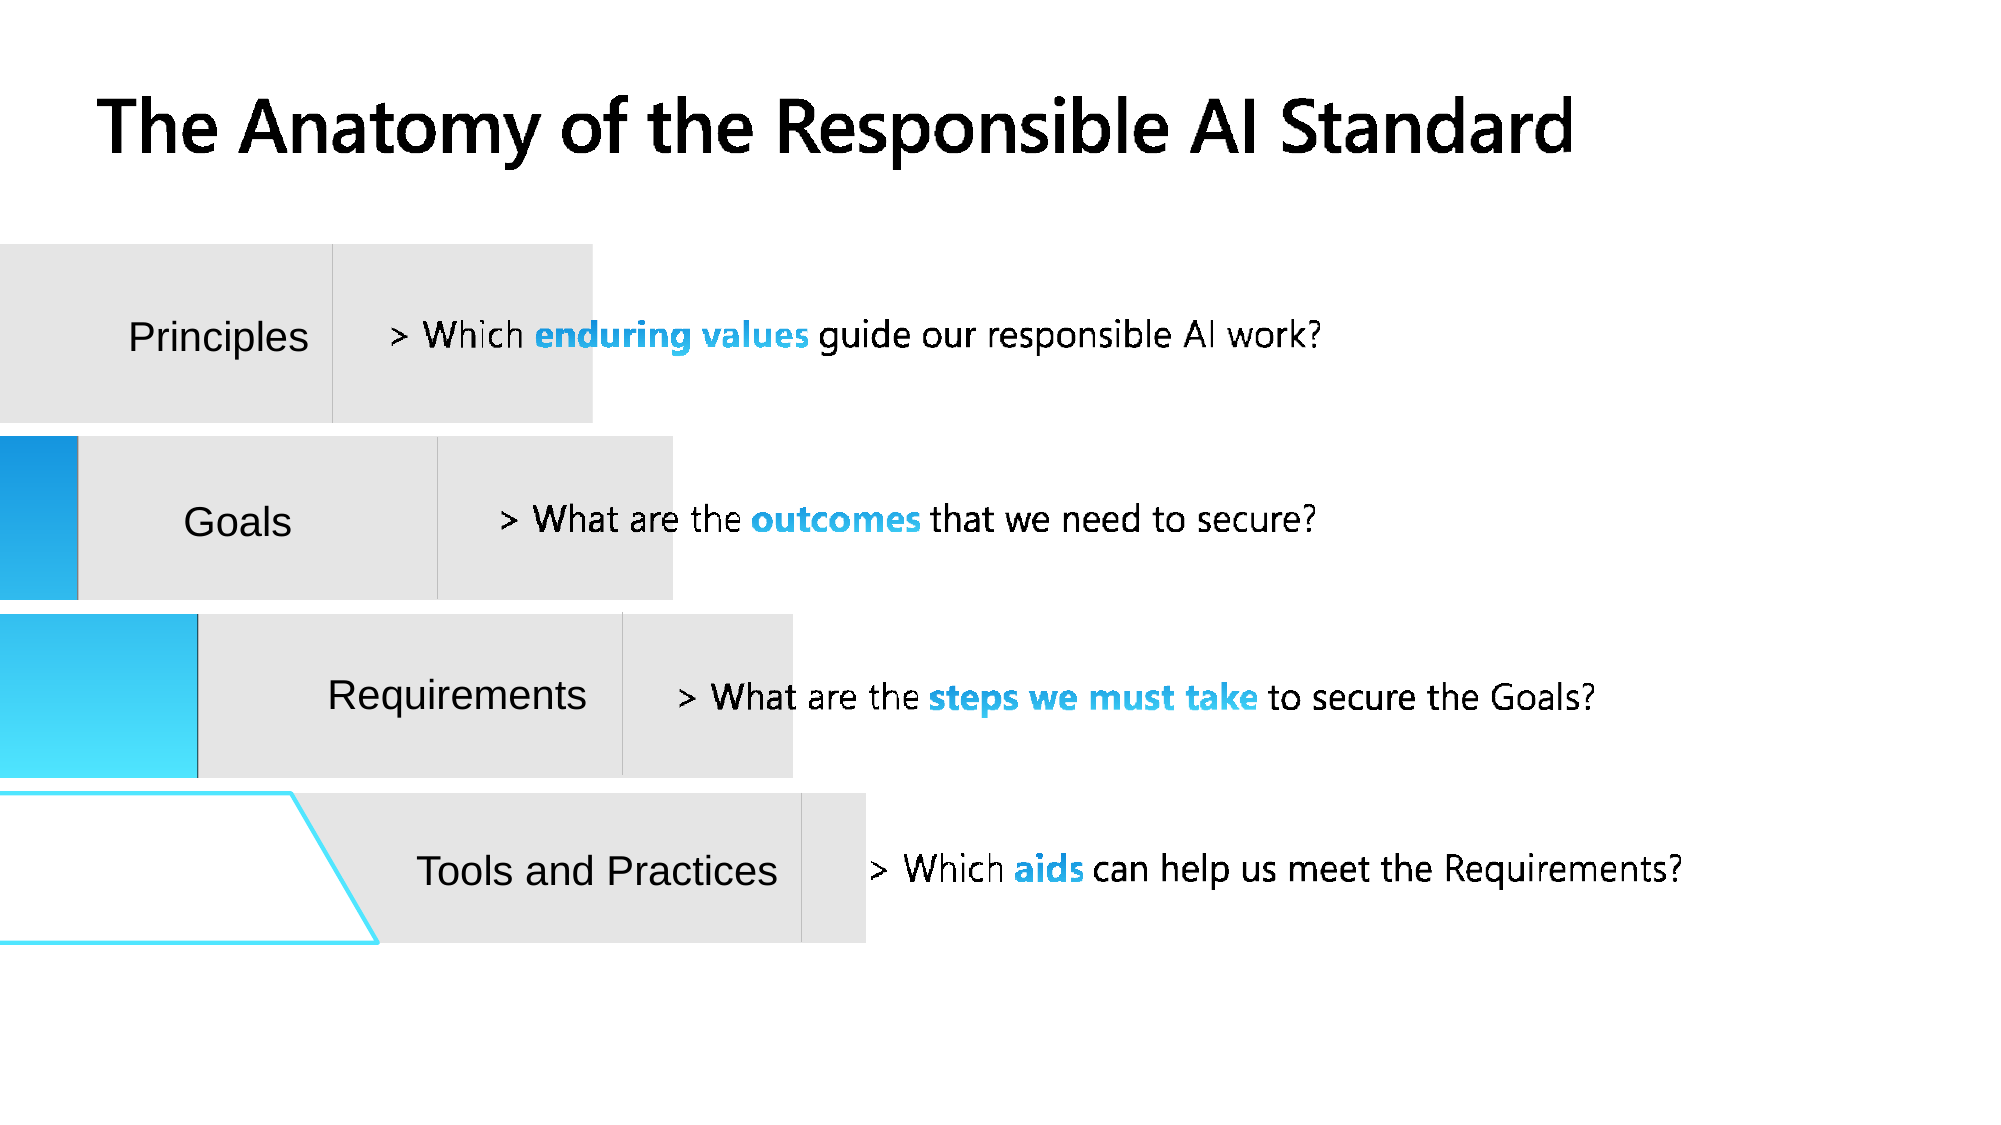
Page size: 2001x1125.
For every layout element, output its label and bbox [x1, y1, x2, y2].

text_box [0, 790, 381, 946]
picture [930, 503, 1315, 532]
picture [1015, 853, 1083, 882]
picture [0, 614, 918, 778]
picture [820, 319, 1320, 356]
picture [1094, 853, 1681, 890]
picture [752, 506, 920, 532]
picture [0, 436, 740, 600]
picture [1268, 681, 1594, 710]
text_box [383, 792, 1002, 944]
picture [930, 681, 1258, 718]
picture [97, 94, 1571, 170]
picture [0, 244, 809, 423]
